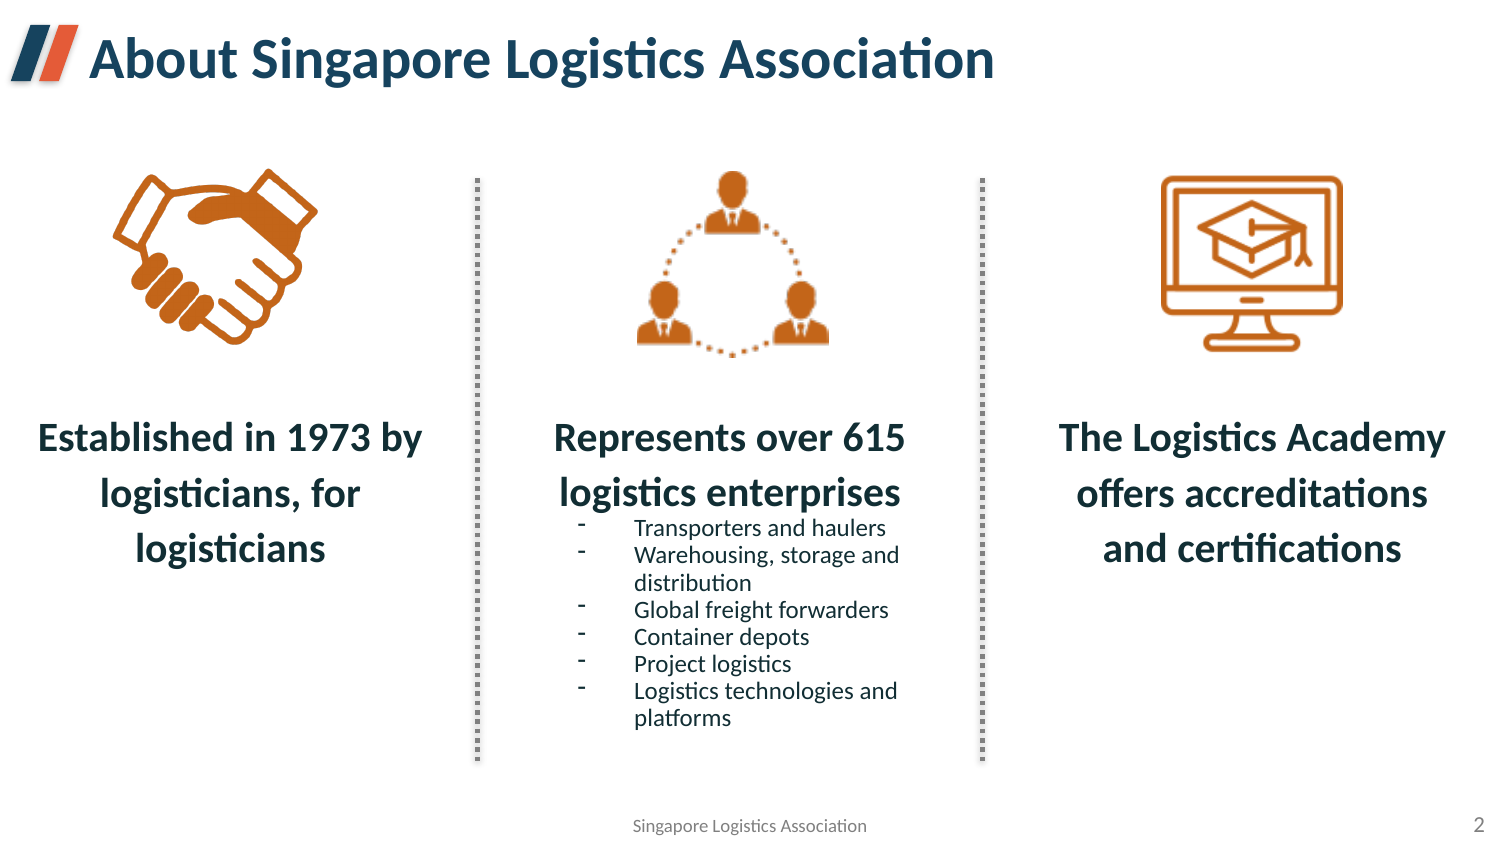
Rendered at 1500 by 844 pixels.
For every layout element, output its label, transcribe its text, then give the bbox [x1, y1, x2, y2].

text_box Represents over 615 logistics enterprises Transporters and haulers Warehousing, storage and distribution Global freight forwarders Container depots Project logistics Logistics technologies and platforms [502, 403, 958, 732]
picture [112, 168, 318, 346]
text_box Established in 1973 by logisticians, for logisticians [33, 404, 428, 572]
title About Singapore Logistics Association [74, 0, 1425, 110]
text_box The Logistics Academy offers accreditations and certifications [1044, 404, 1461, 572]
picture [1161, 173, 1344, 356]
picture [637, 171, 829, 358]
